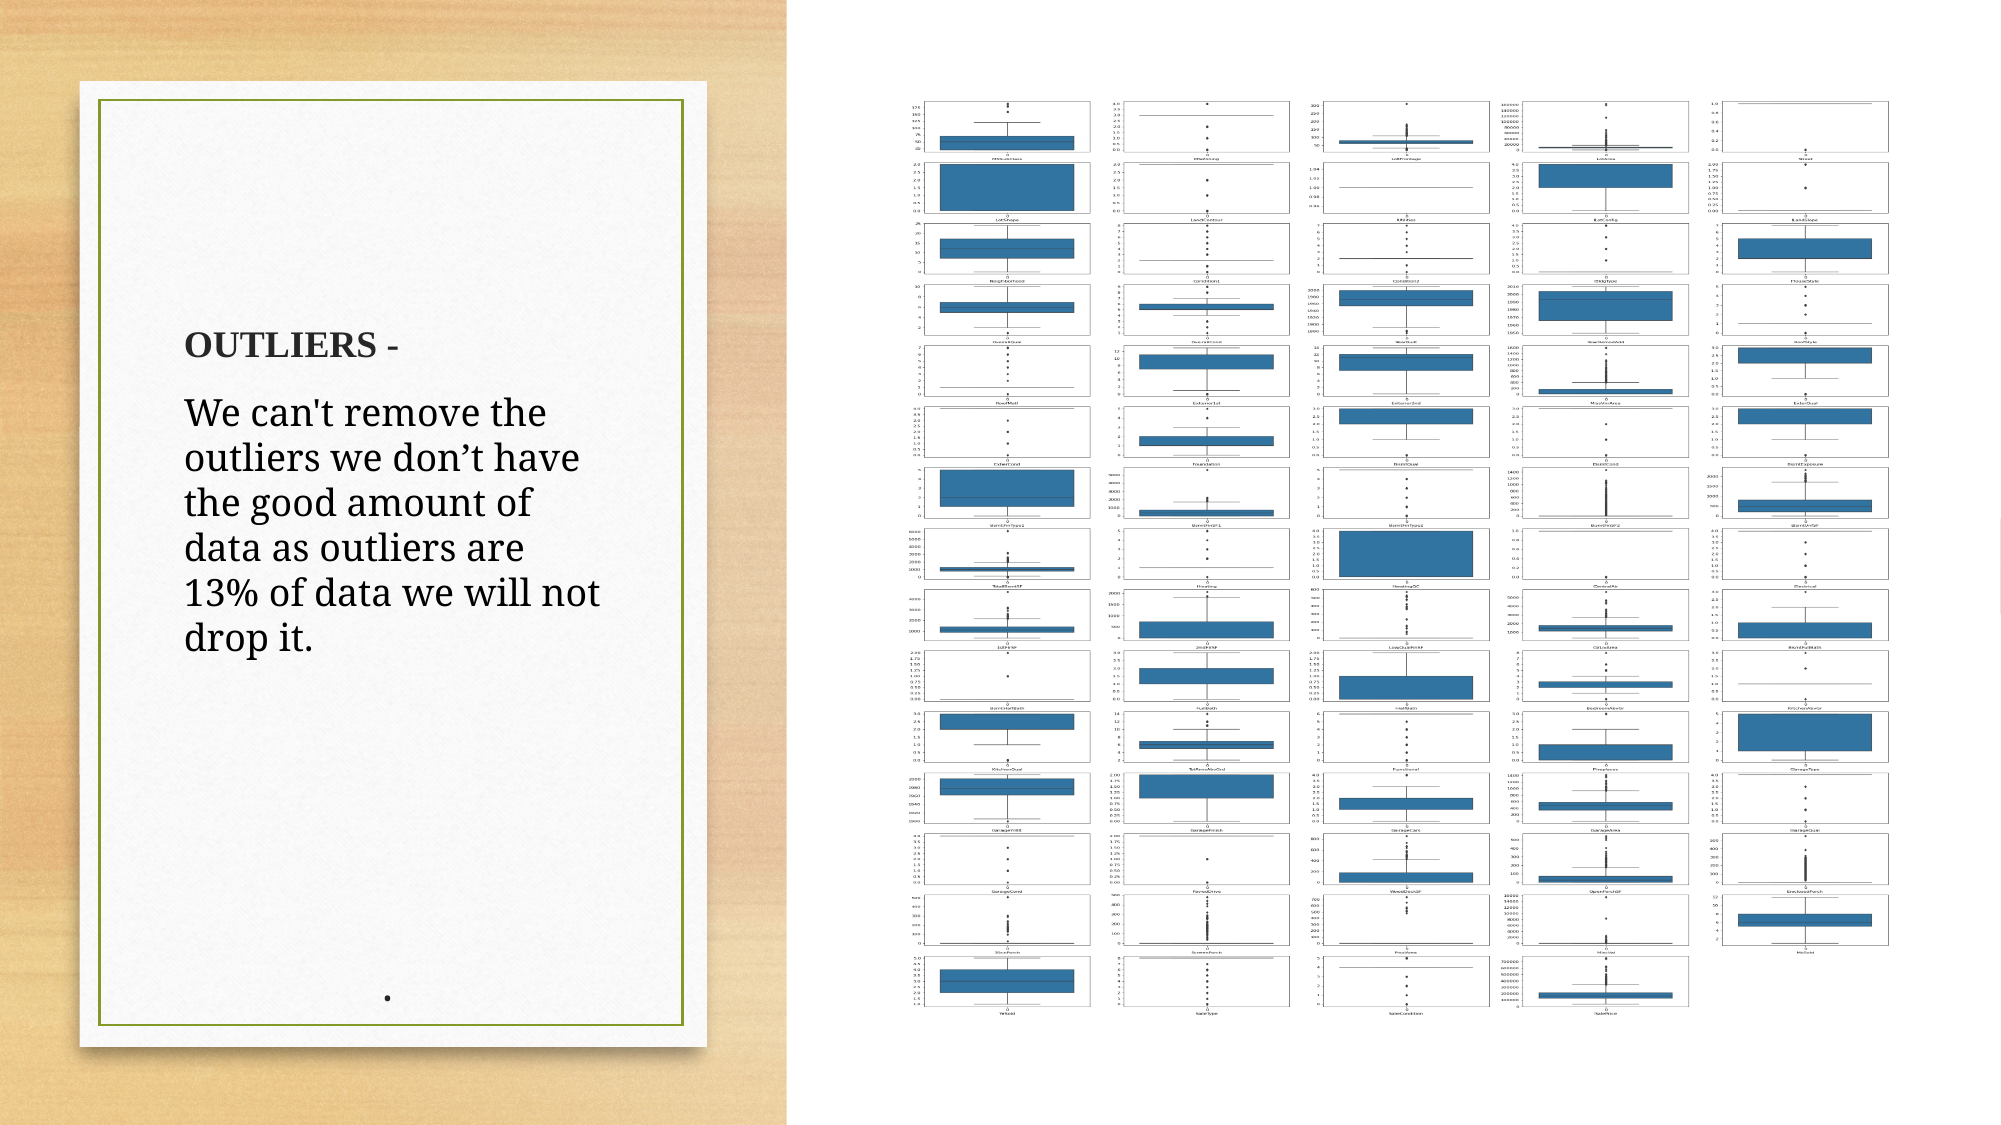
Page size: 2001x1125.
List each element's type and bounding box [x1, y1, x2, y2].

picture [905, 99, 1892, 1017]
text_box [0, 0, 2000, 1125]
